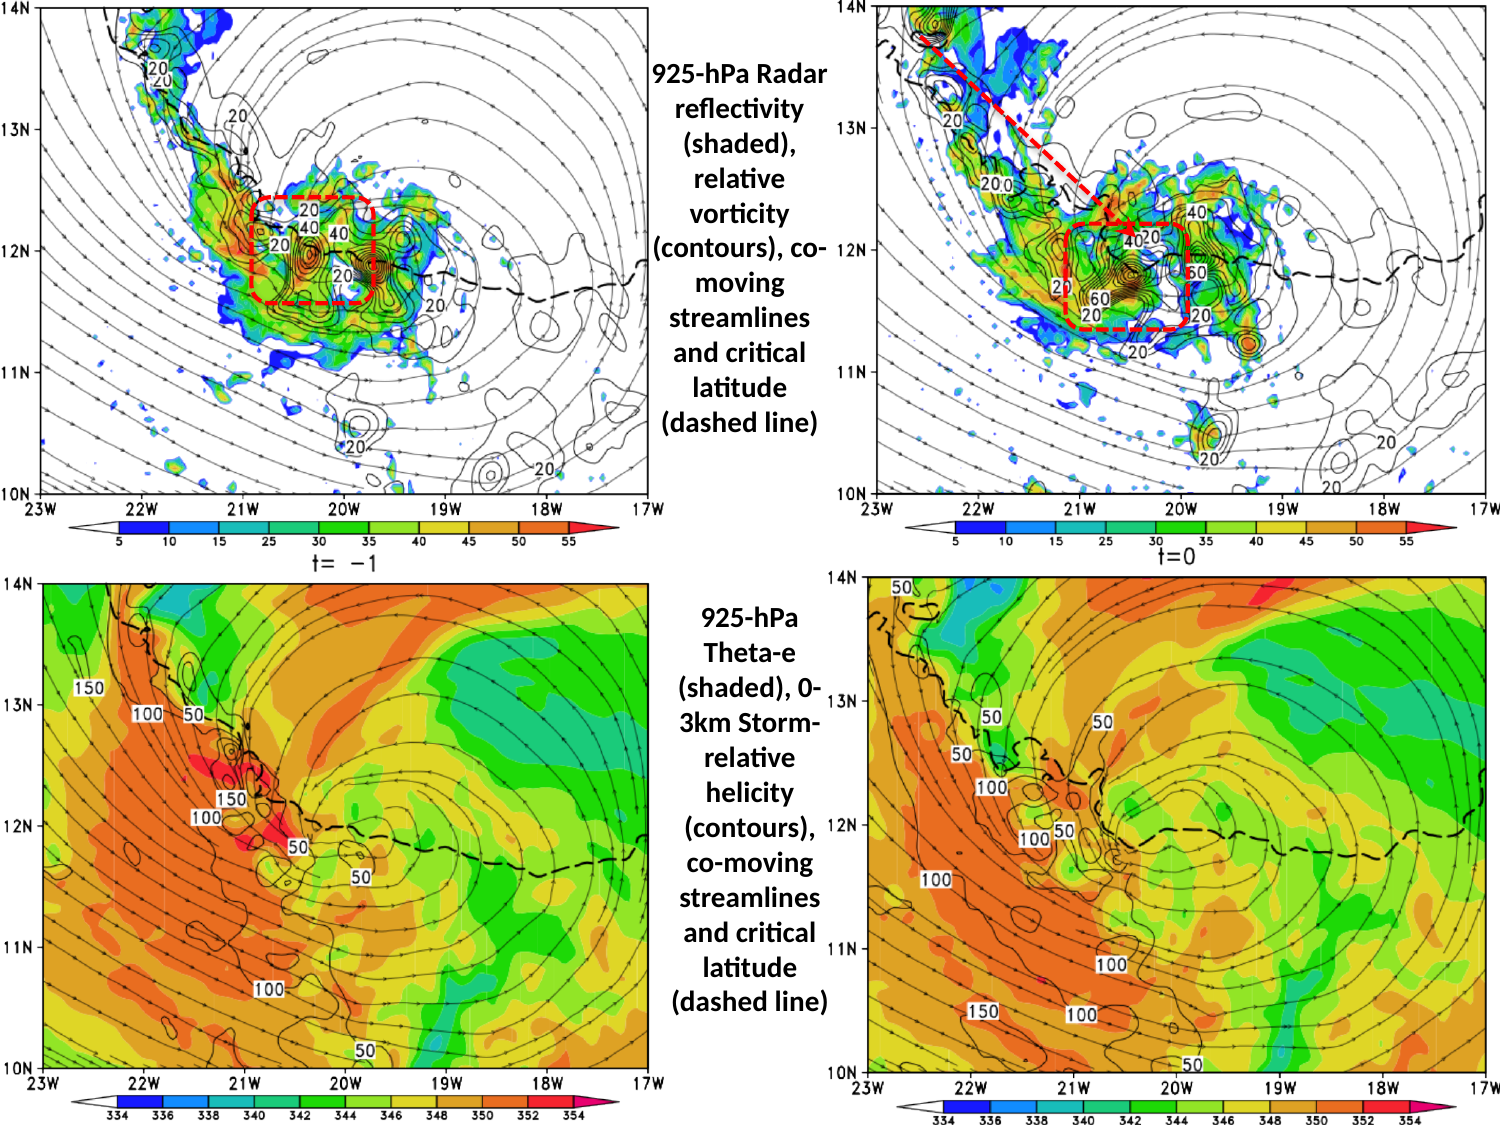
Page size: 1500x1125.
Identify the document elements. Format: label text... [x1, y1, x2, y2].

picture [0, 0, 1500, 1125]
text_box 925-hPa Radar reflectivity (shaded), relative vorticity (contours), co-moving streamlines and critical latitude (dashed line) [660, 46, 839, 481]
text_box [920, 36, 1137, 238]
text_box 925-hPa Theta-e (shaded), 0-3km Storm-relative helicity (contours), co-moving streamlines and critical latitude (dashed line) [660, 590, 740, 1026]
